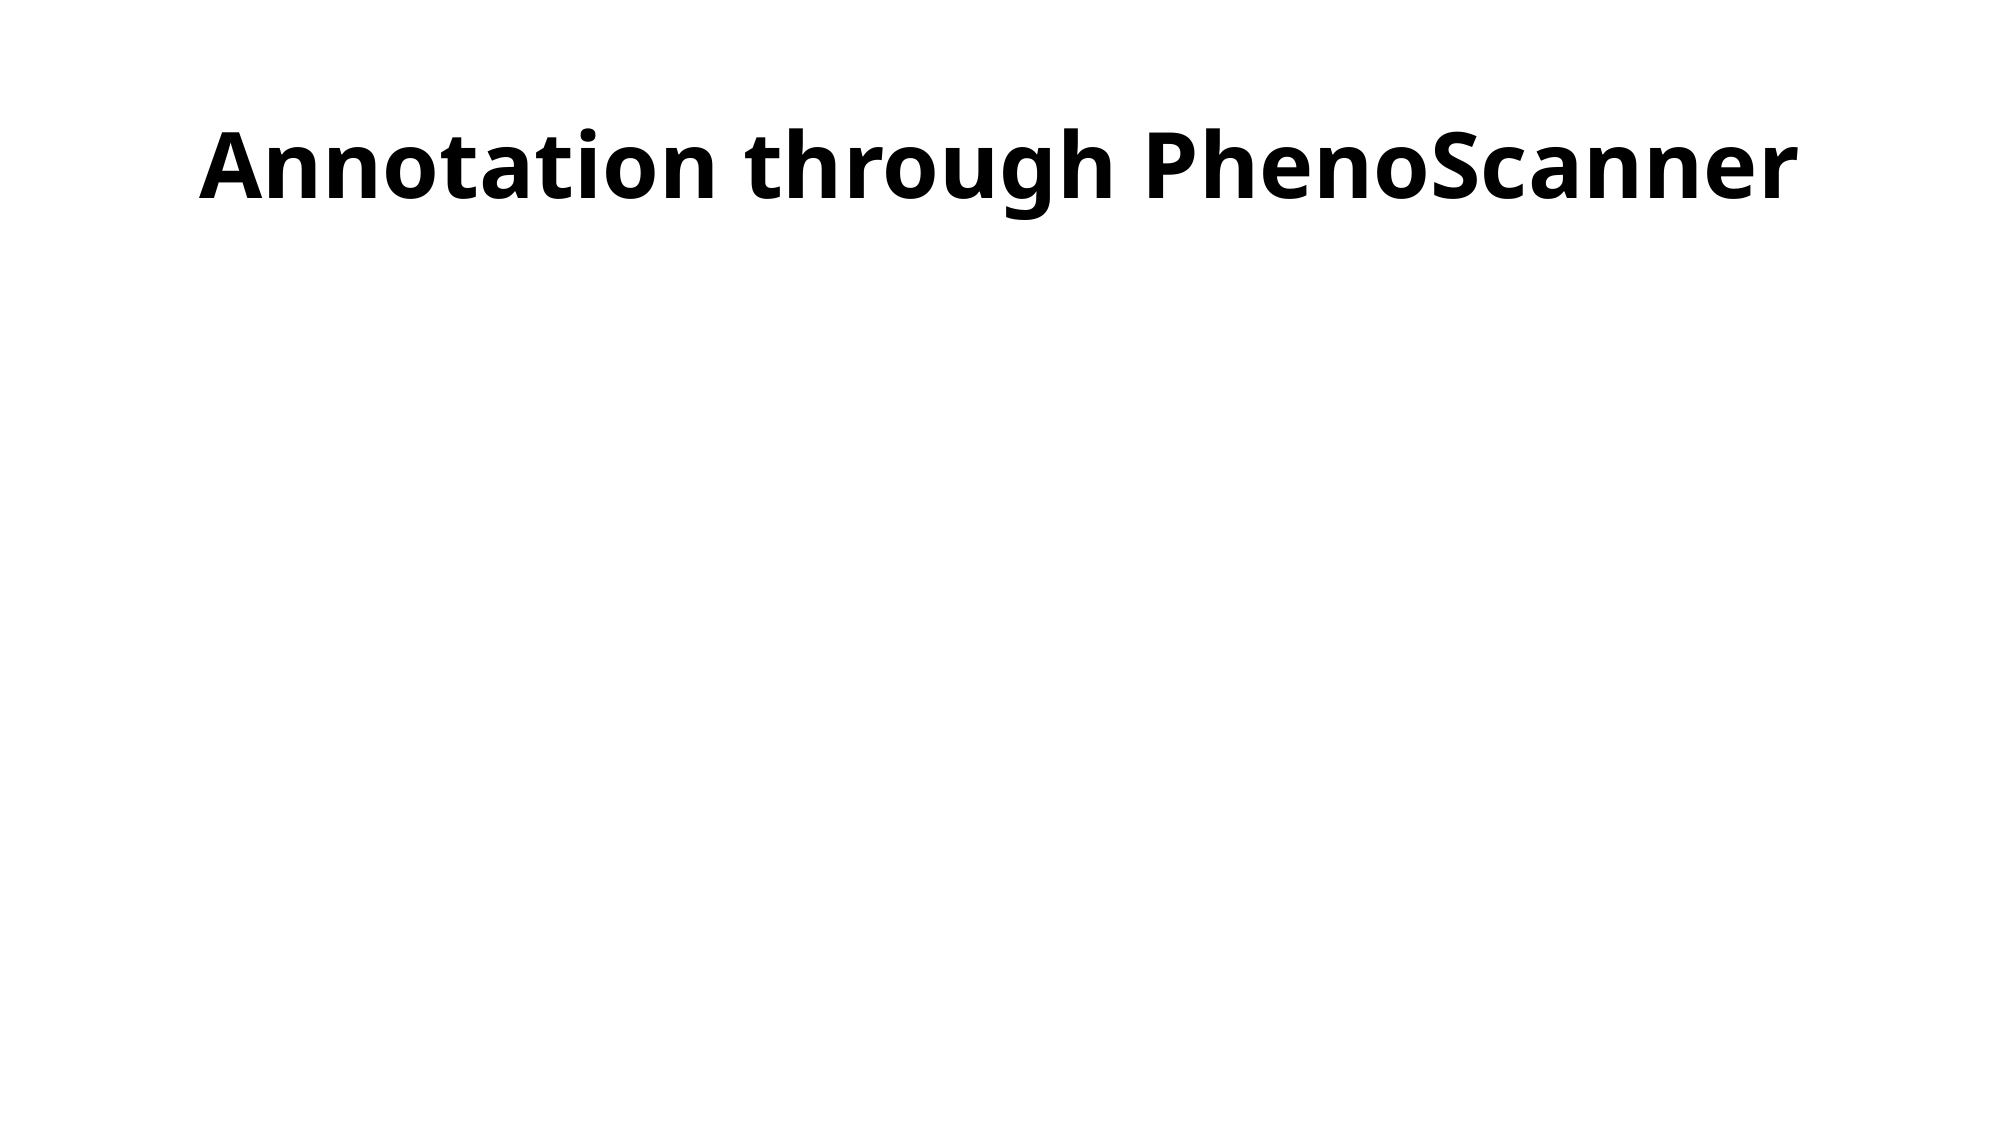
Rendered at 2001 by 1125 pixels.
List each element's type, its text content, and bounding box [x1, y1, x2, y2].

title Annotation through PhenoScanner [137, 59, 1863, 278]
